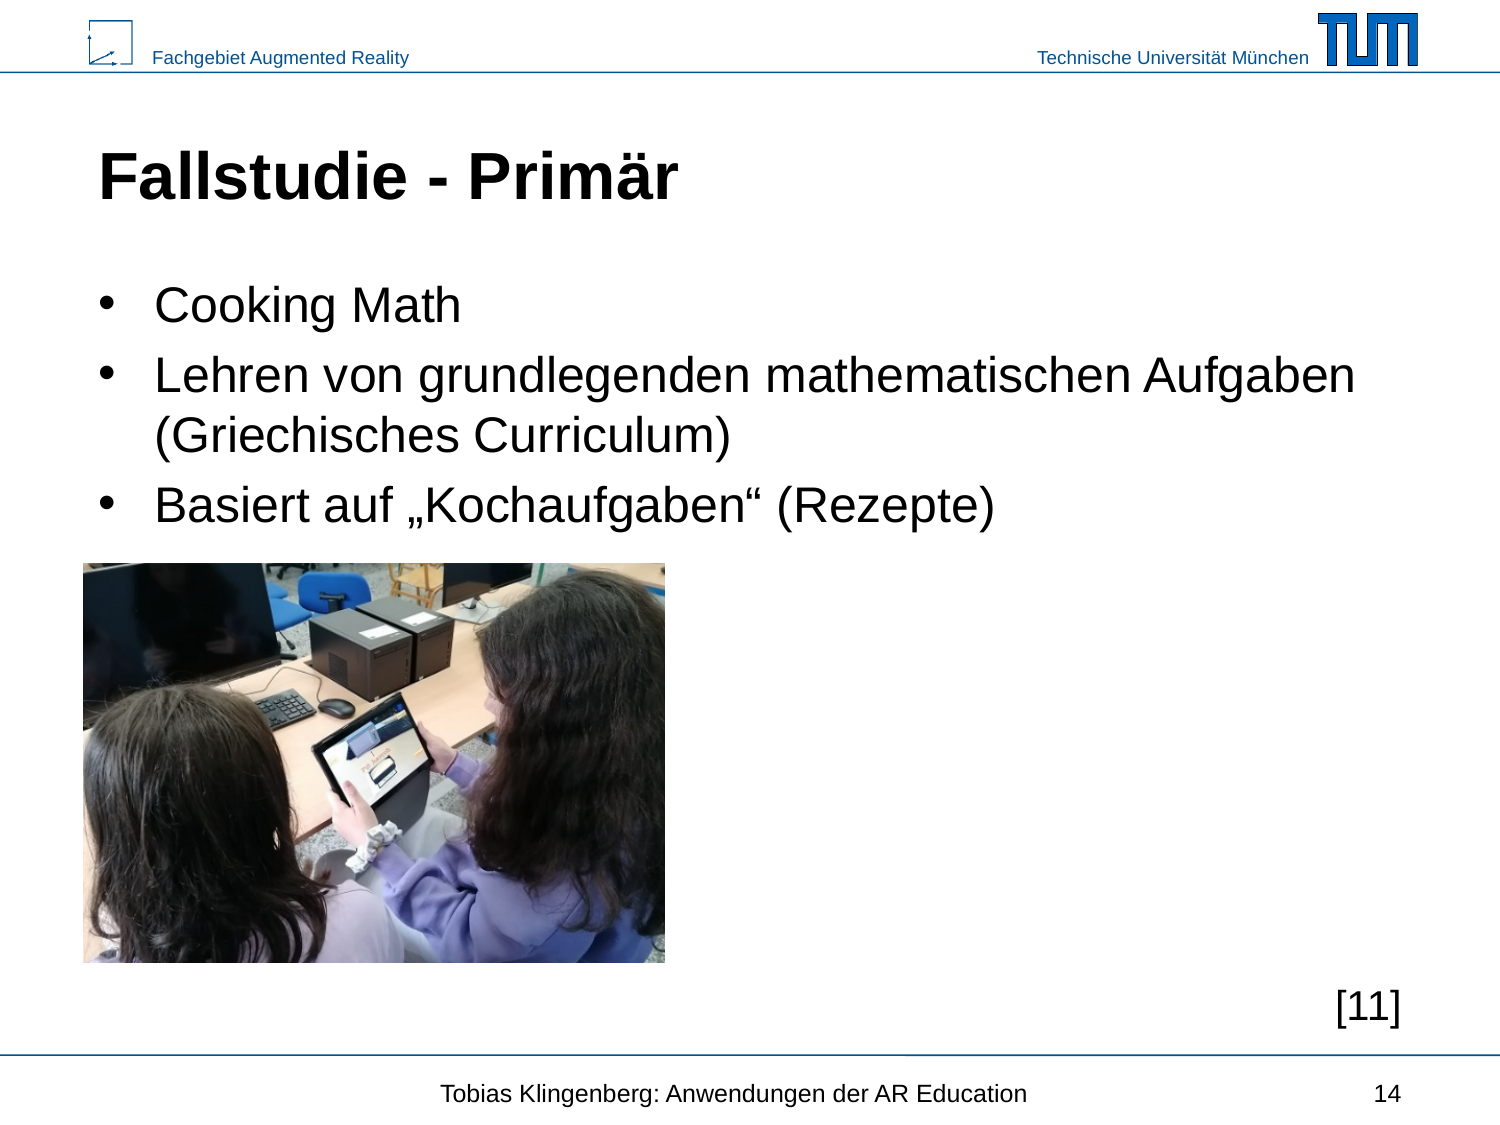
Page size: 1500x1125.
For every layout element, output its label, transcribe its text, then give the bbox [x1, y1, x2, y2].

footer Tobias Klingenberg: Anwendungen der AR Education [424, 1067, 1103, 1118]
picture [83, 562, 665, 963]
text_box [11] [1319, 971, 1417, 1037]
slide_number 14 [1103, 1067, 1417, 1118]
title Fallstudie - Primär [83, 120, 1417, 221]
picture [83, 14, 136, 68]
list Cooking Math Lehren von grundlegenden mathematischen Aufgaben (Griechisches Curriculum) Basiert auf „Kochaufgaben“ (Rezepte) [83, 264, 1417, 1013]
